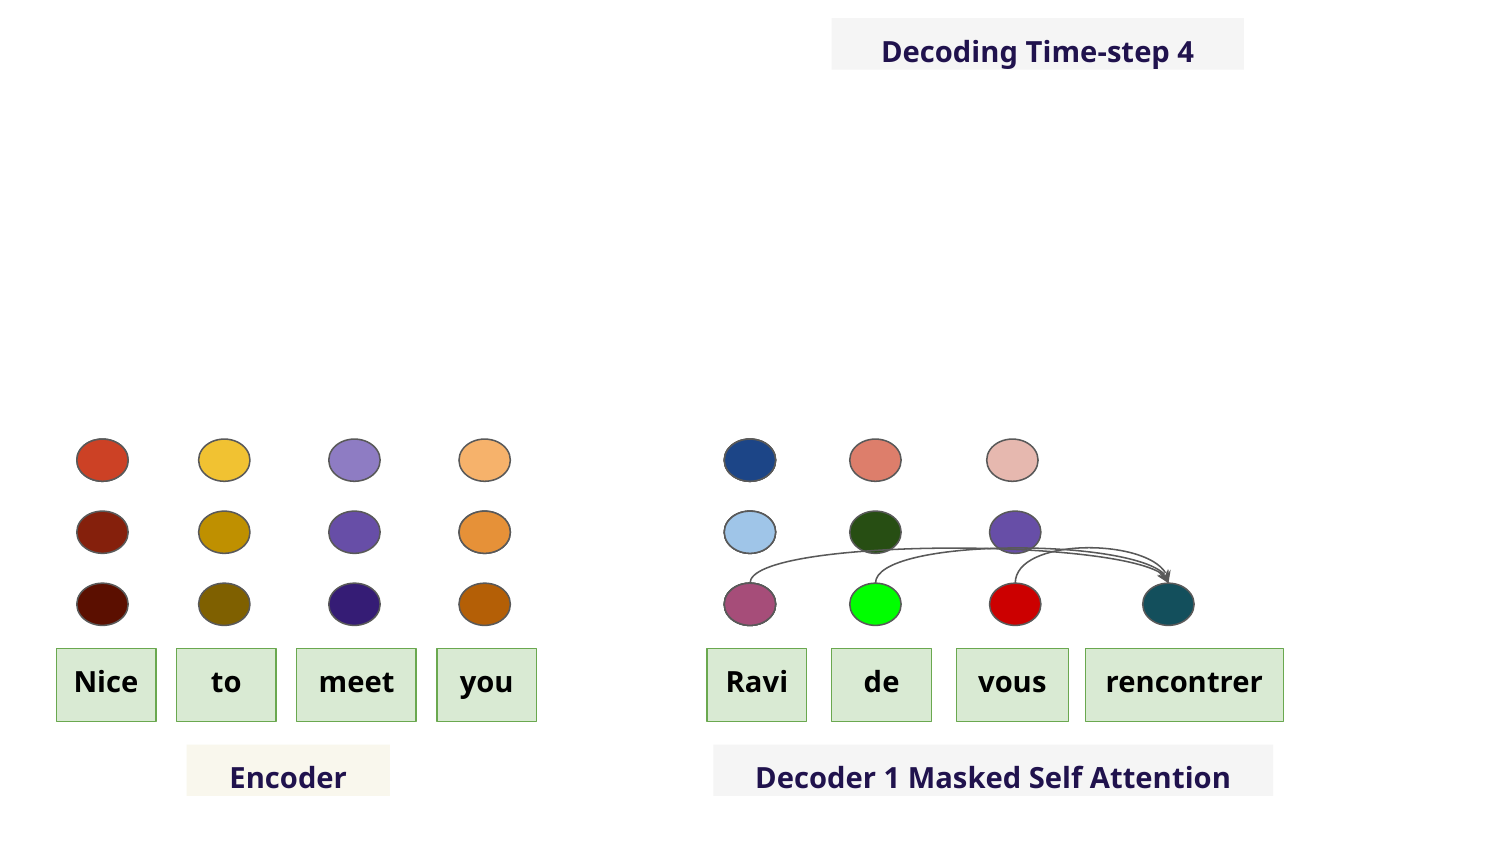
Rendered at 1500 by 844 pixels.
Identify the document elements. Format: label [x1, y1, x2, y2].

text_box [713, 373, 1274, 796]
text_box [849, 439, 902, 482]
text_box [849, 511, 902, 551]
text_box [76, 439, 129, 482]
text_box [436, 648, 537, 722]
text_box [56, 648, 156, 722]
text_box [198, 583, 250, 626]
text_box [328, 583, 381, 626]
text_box [328, 439, 381, 482]
text_box [1085, 506, 1284, 722]
text_box [328, 511, 381, 554]
text_box [707, 648, 807, 722]
text_box [849, 583, 902, 626]
text_box [724, 583, 776, 626]
text_box [458, 439, 511, 482]
text_box [76, 583, 129, 626]
text_box [724, 511, 776, 554]
text_box [176, 648, 277, 722]
text_box [831, 648, 932, 722]
text_box [1142, 583, 1195, 626]
text_box [458, 583, 511, 626]
text_box [198, 511, 250, 554]
text_box [296, 648, 417, 722]
text_box [458, 511, 511, 554]
text_box [831, 18, 1244, 70]
text_box [76, 511, 129, 554]
text_box [198, 439, 250, 482]
text_box [186, 744, 390, 796]
text_box [724, 439, 776, 482]
